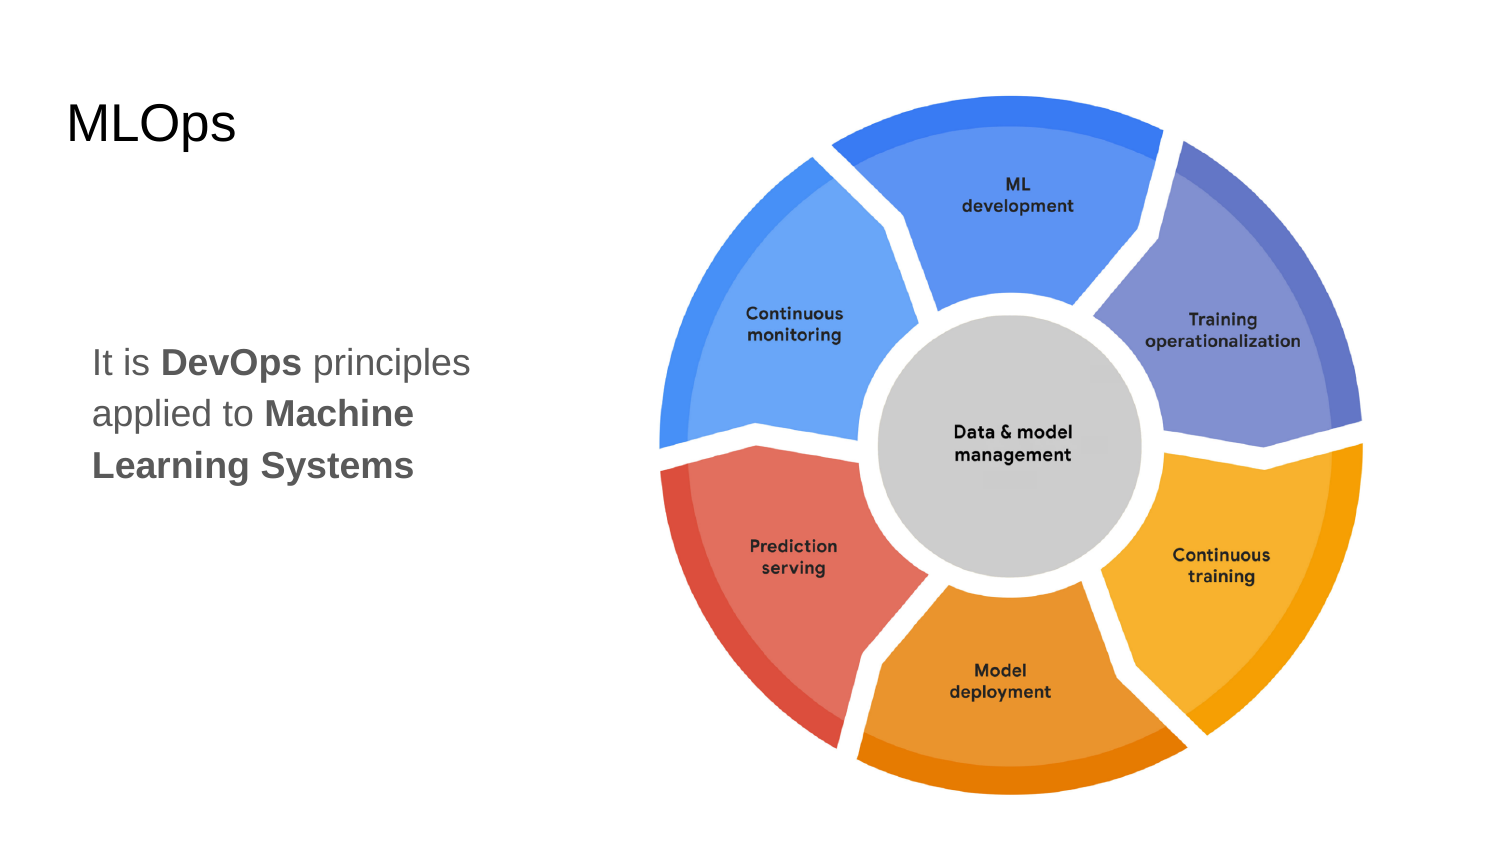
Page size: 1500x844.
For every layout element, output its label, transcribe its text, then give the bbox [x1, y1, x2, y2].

title MLOps [51, 72, 1449, 167]
list It is DevOps principles applied to Machine Learning Systems [76, 315, 517, 589]
picture [642, 85, 1405, 819]
